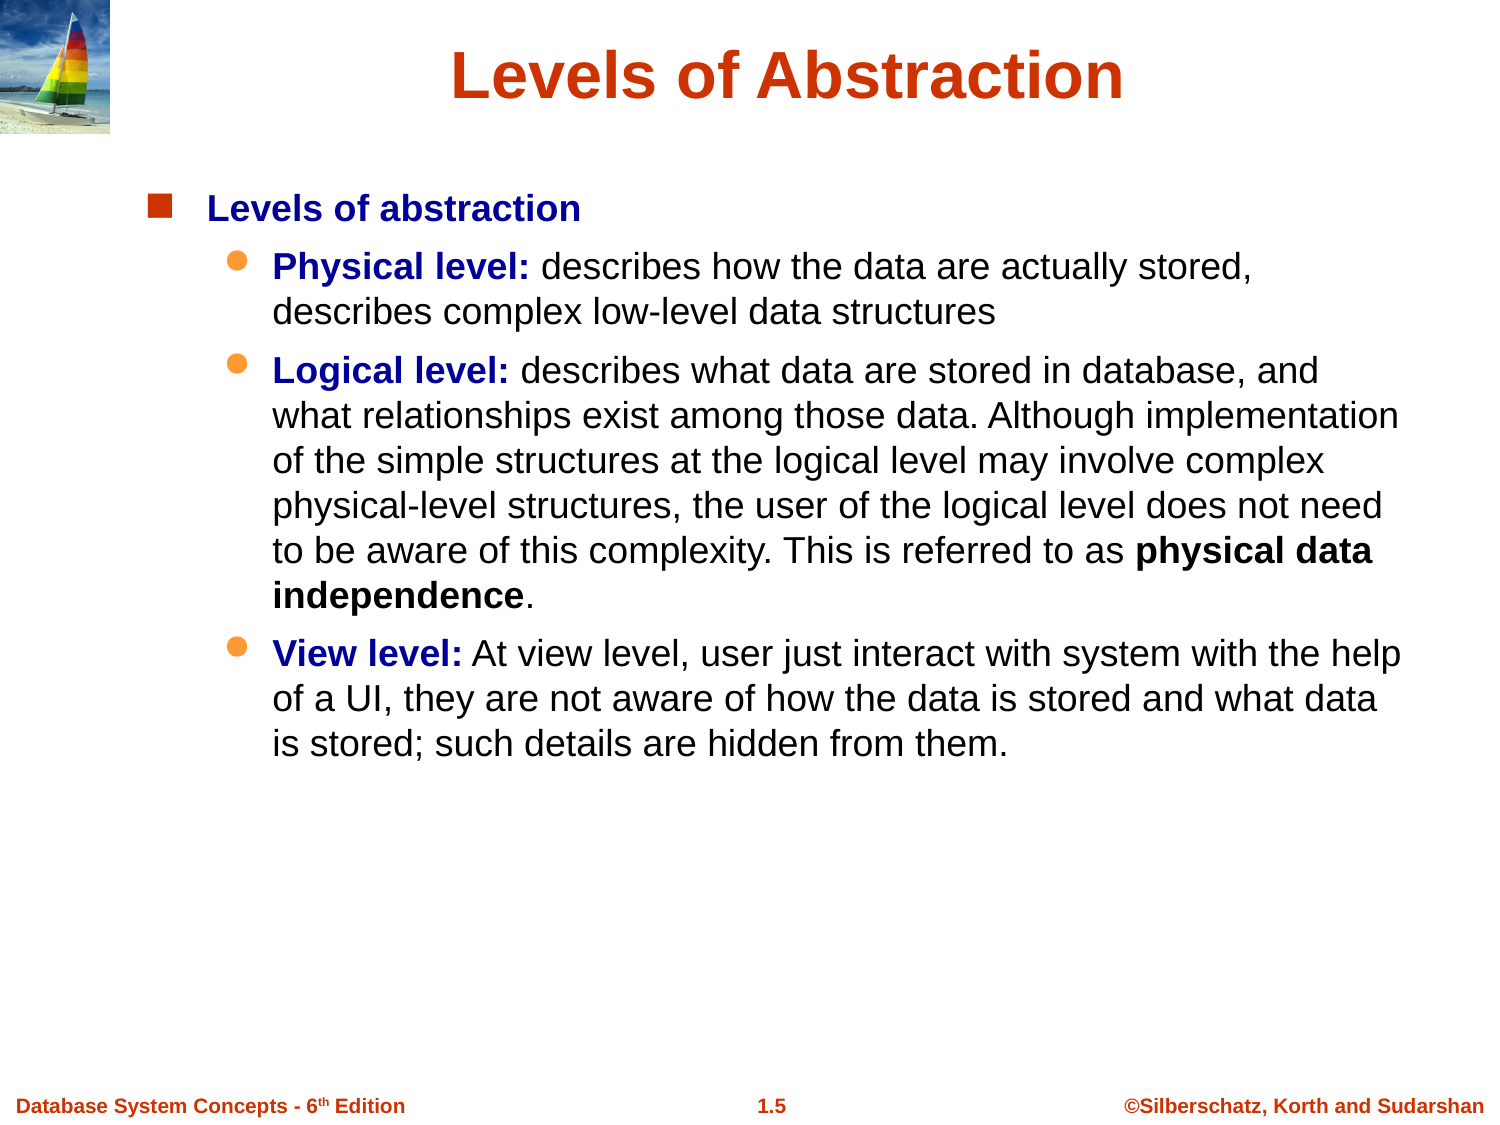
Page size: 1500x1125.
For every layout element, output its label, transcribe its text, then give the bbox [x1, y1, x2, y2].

list Levels of abstraction Physical level: describes how the data are actually stored, describes complex low-level data structures Logical level: describes what data are stored in database, and what relationships exist among those data. Although implementation of the simple structures at the logical level may involve complex physical-level structures, the user of the logical level does not need to be aware of this complexity. This is referred to as physical data independence. View level: At view level, user just interact with system with the help of a UI, they are not aware of how the data is stored and what data is stored; such details are hidden from them. [135, 176, 1424, 861]
picture [0, 0, 110, 134]
title Levels of Abstraction [125, 18, 1452, 120]
